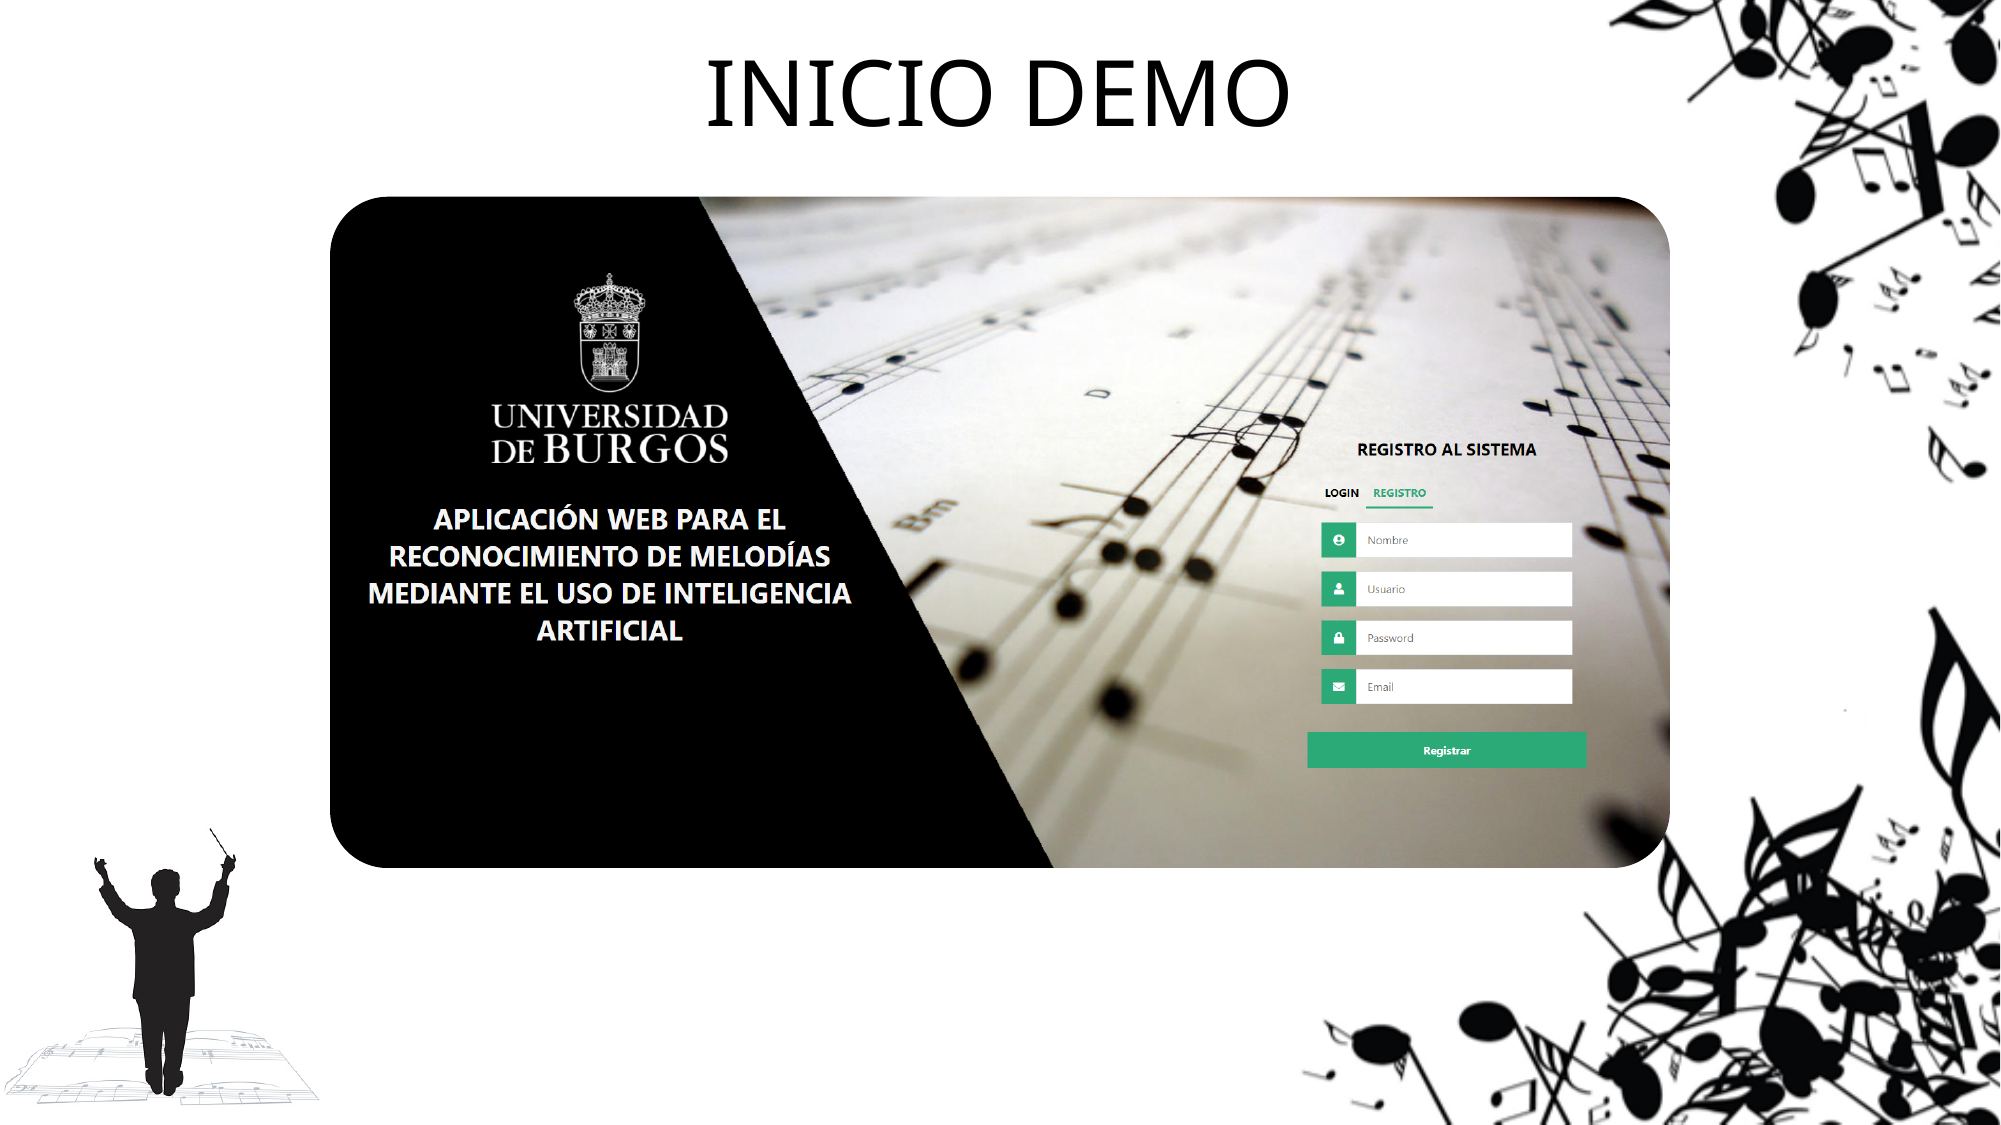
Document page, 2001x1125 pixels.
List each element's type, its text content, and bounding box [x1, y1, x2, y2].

picture [0, 0, 2001, 1125]
text_box INICIO DEMO [620, 39, 1380, 196]
